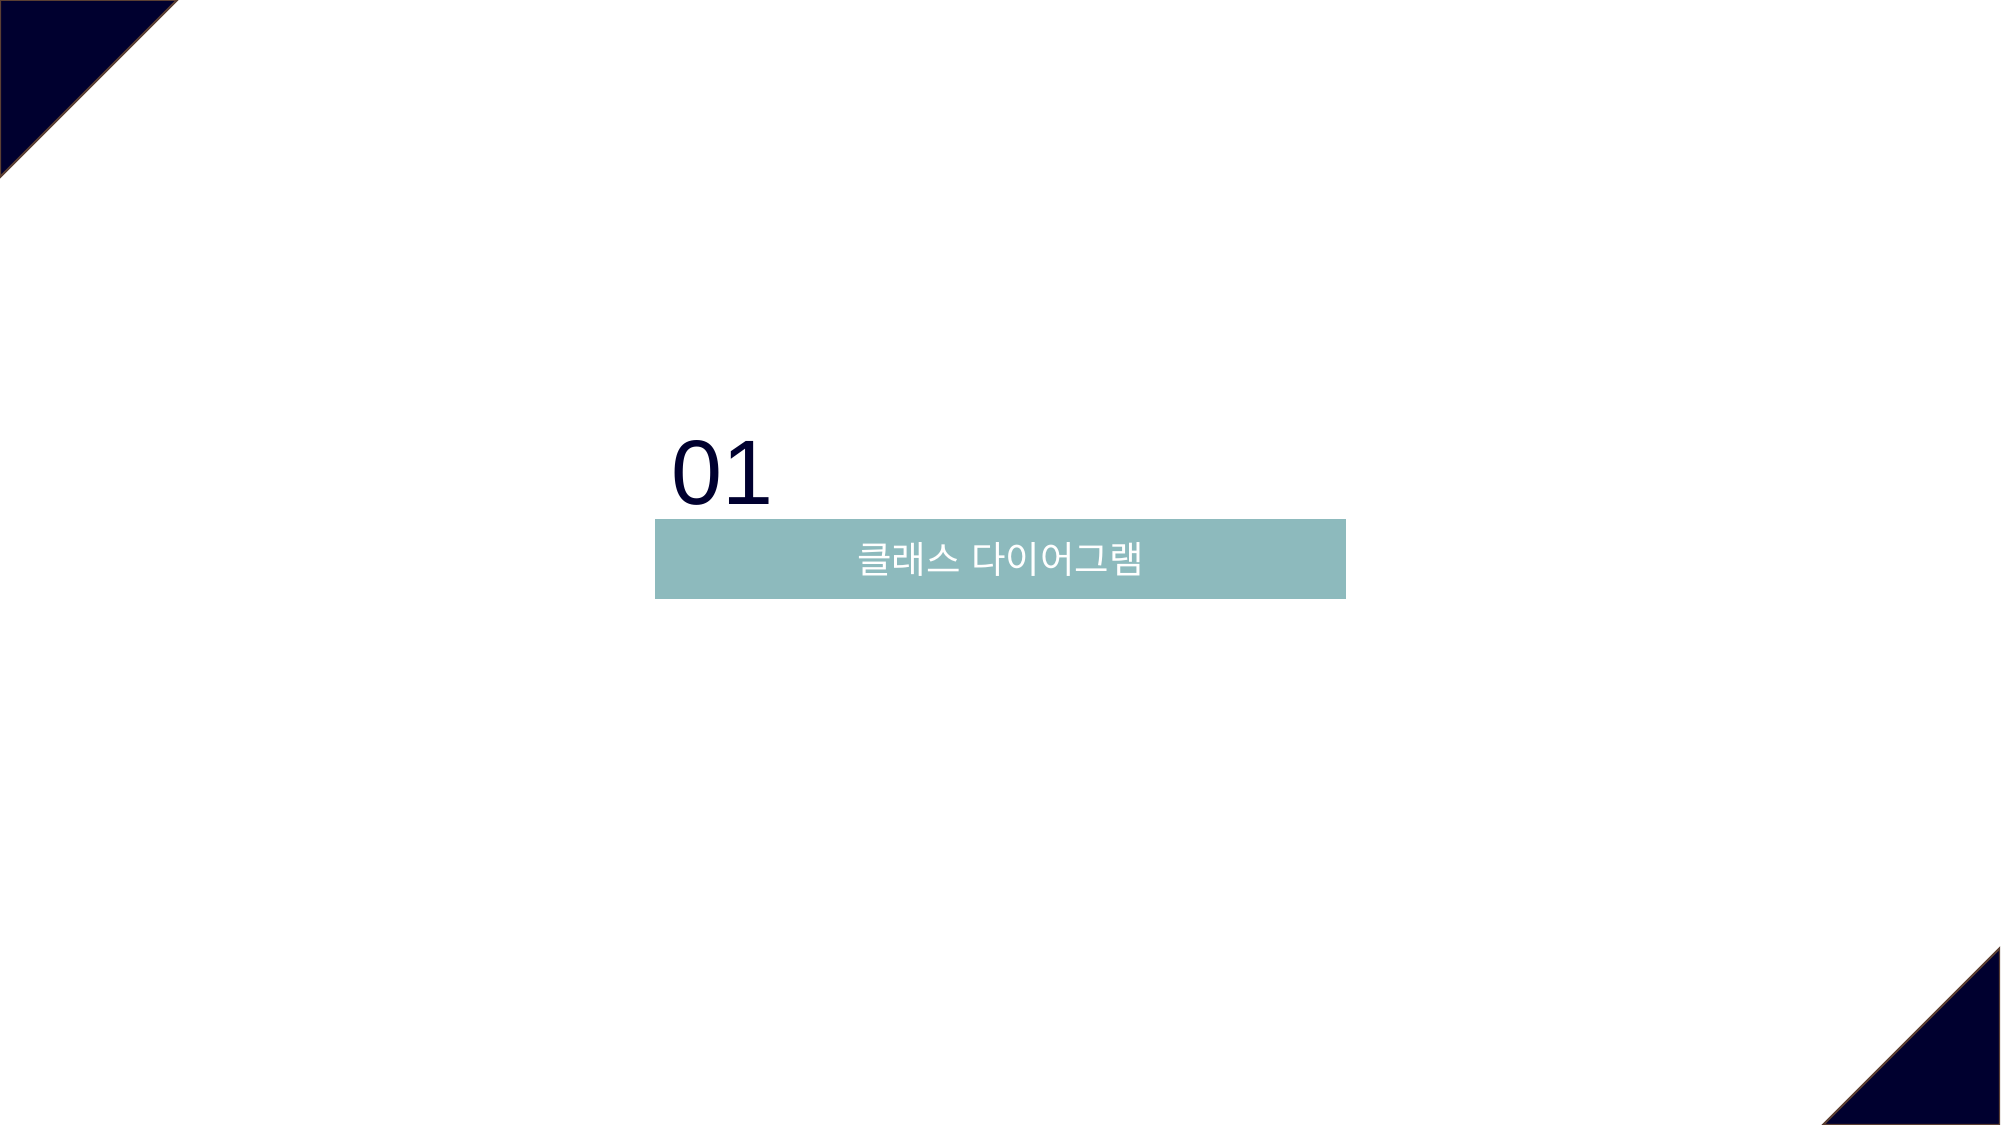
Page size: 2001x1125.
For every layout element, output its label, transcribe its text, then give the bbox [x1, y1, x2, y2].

text_box 클래스 다이어그램 [656, 519, 1346, 598]
text_box 01 [656, 405, 1346, 519]
